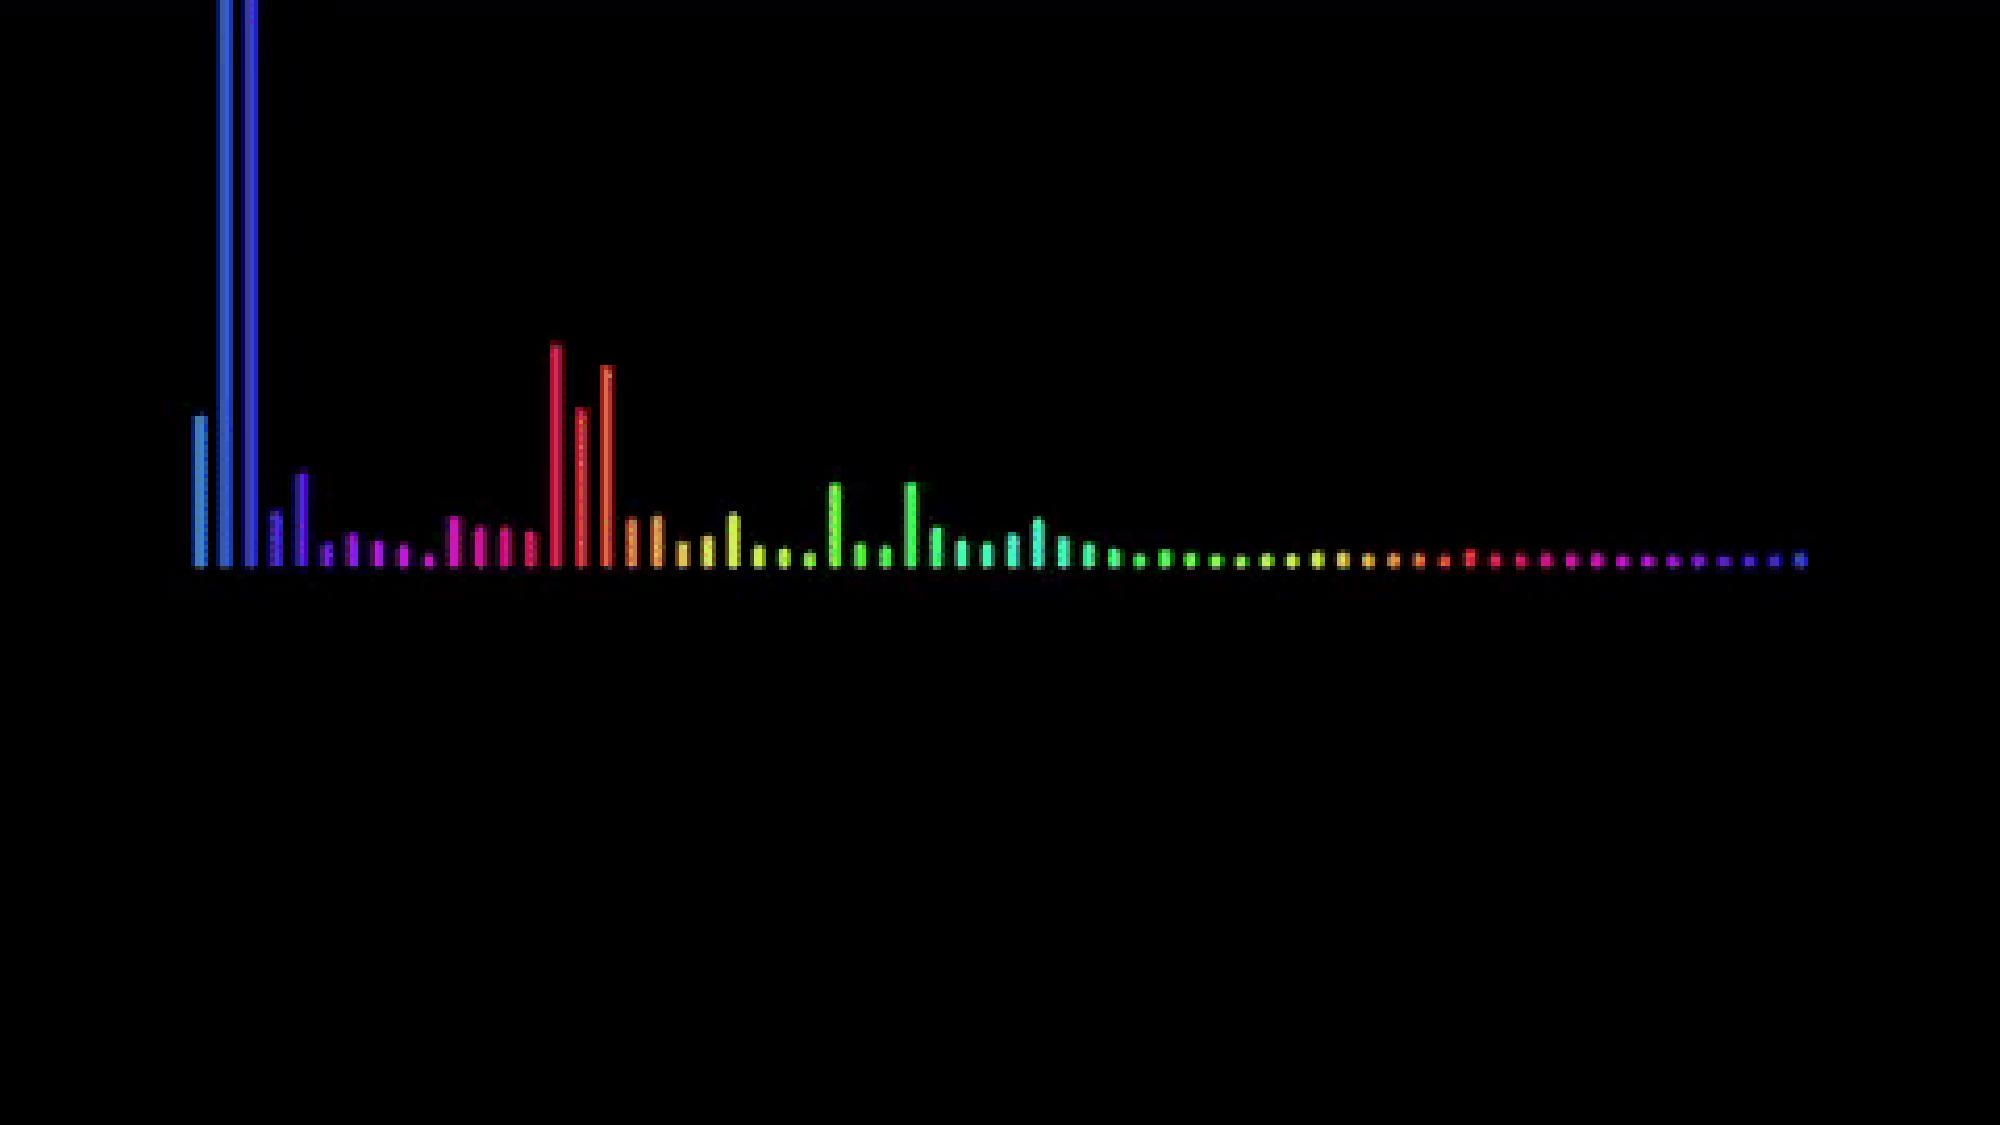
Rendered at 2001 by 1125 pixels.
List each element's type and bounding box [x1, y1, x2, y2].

list [0, 0, 2000, 1125]
